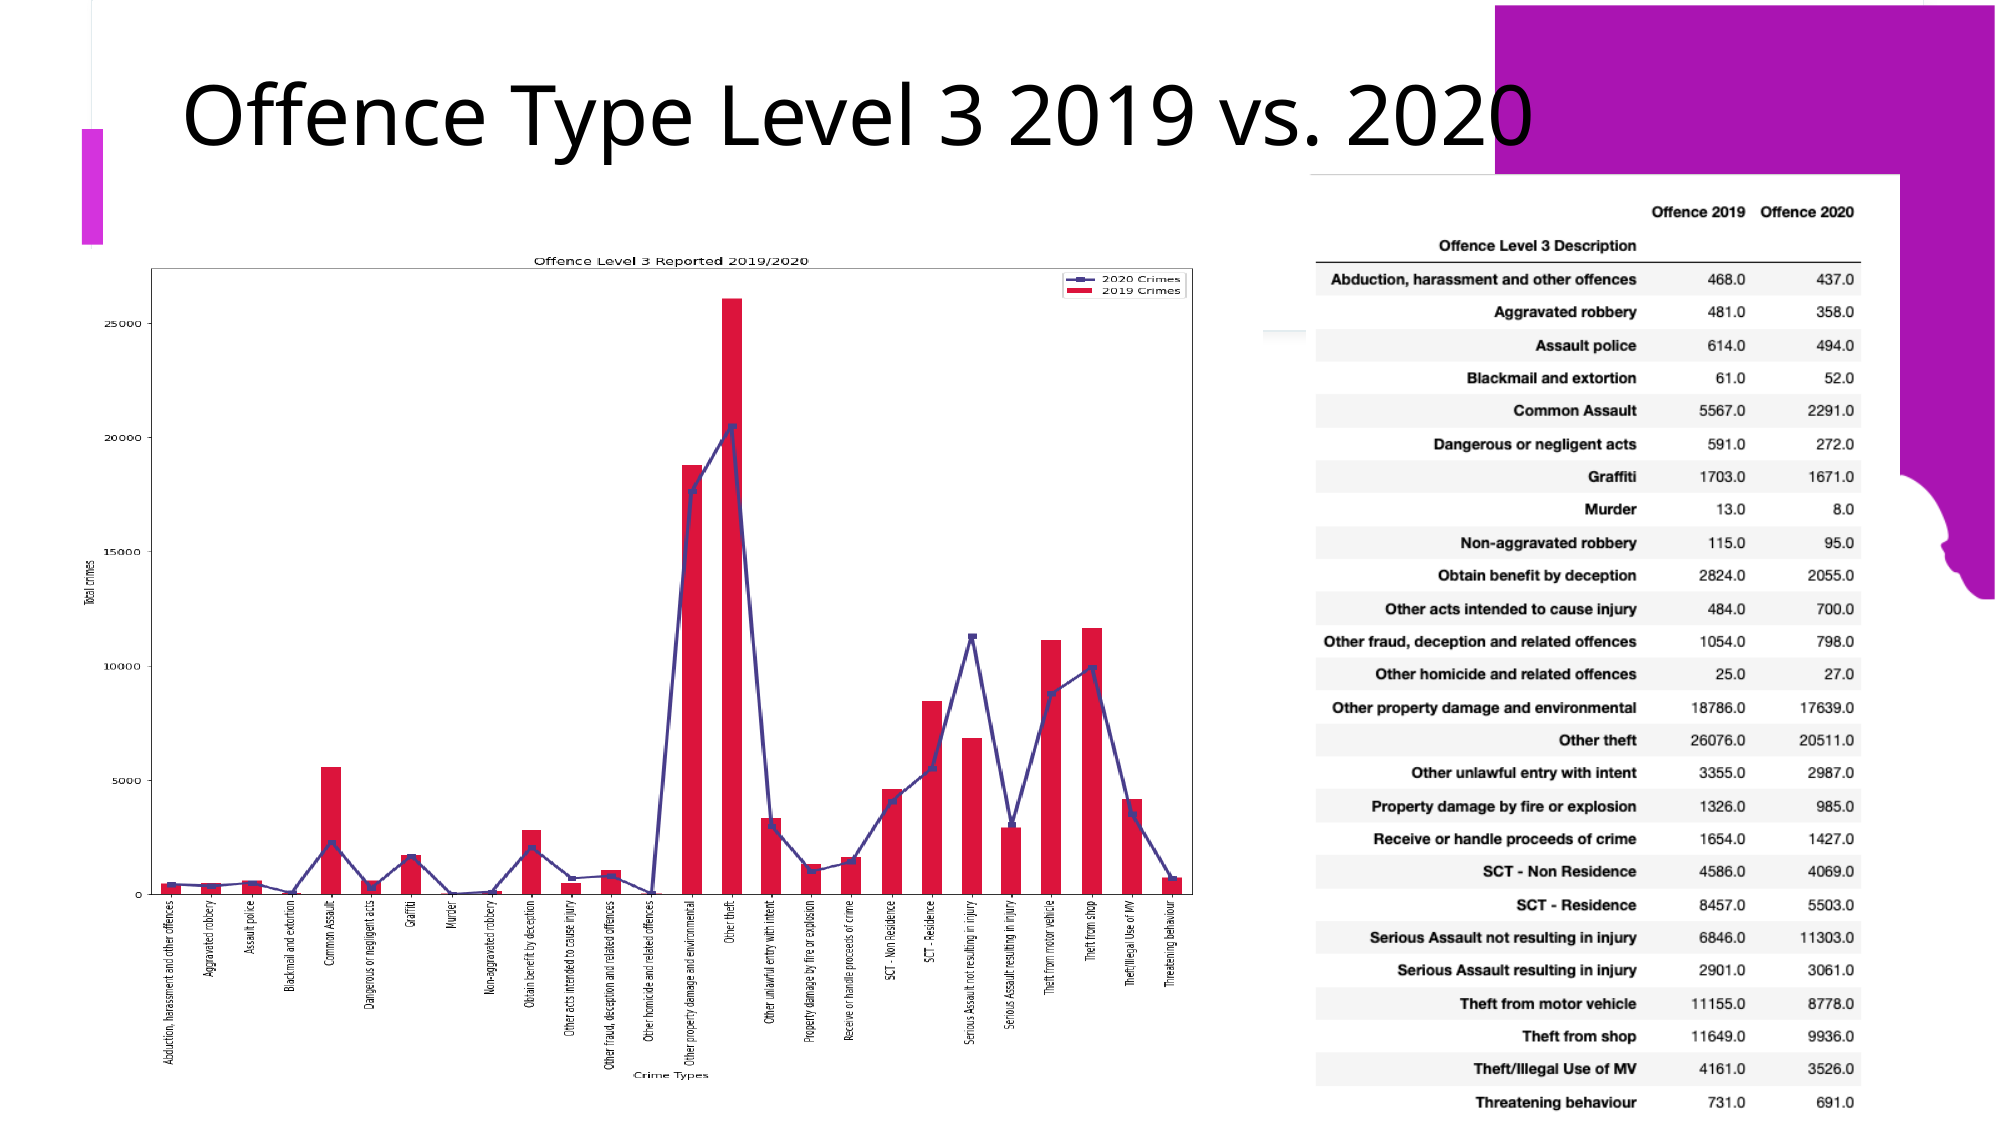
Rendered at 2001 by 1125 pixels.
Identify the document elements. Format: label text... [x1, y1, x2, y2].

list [1489, 0, 2000, 606]
title Offence Type Level 3 2019 vs. 2020 [166, 21, 1489, 215]
picture [1306, 174, 1900, 1125]
picture [21, 249, 1263, 1091]
